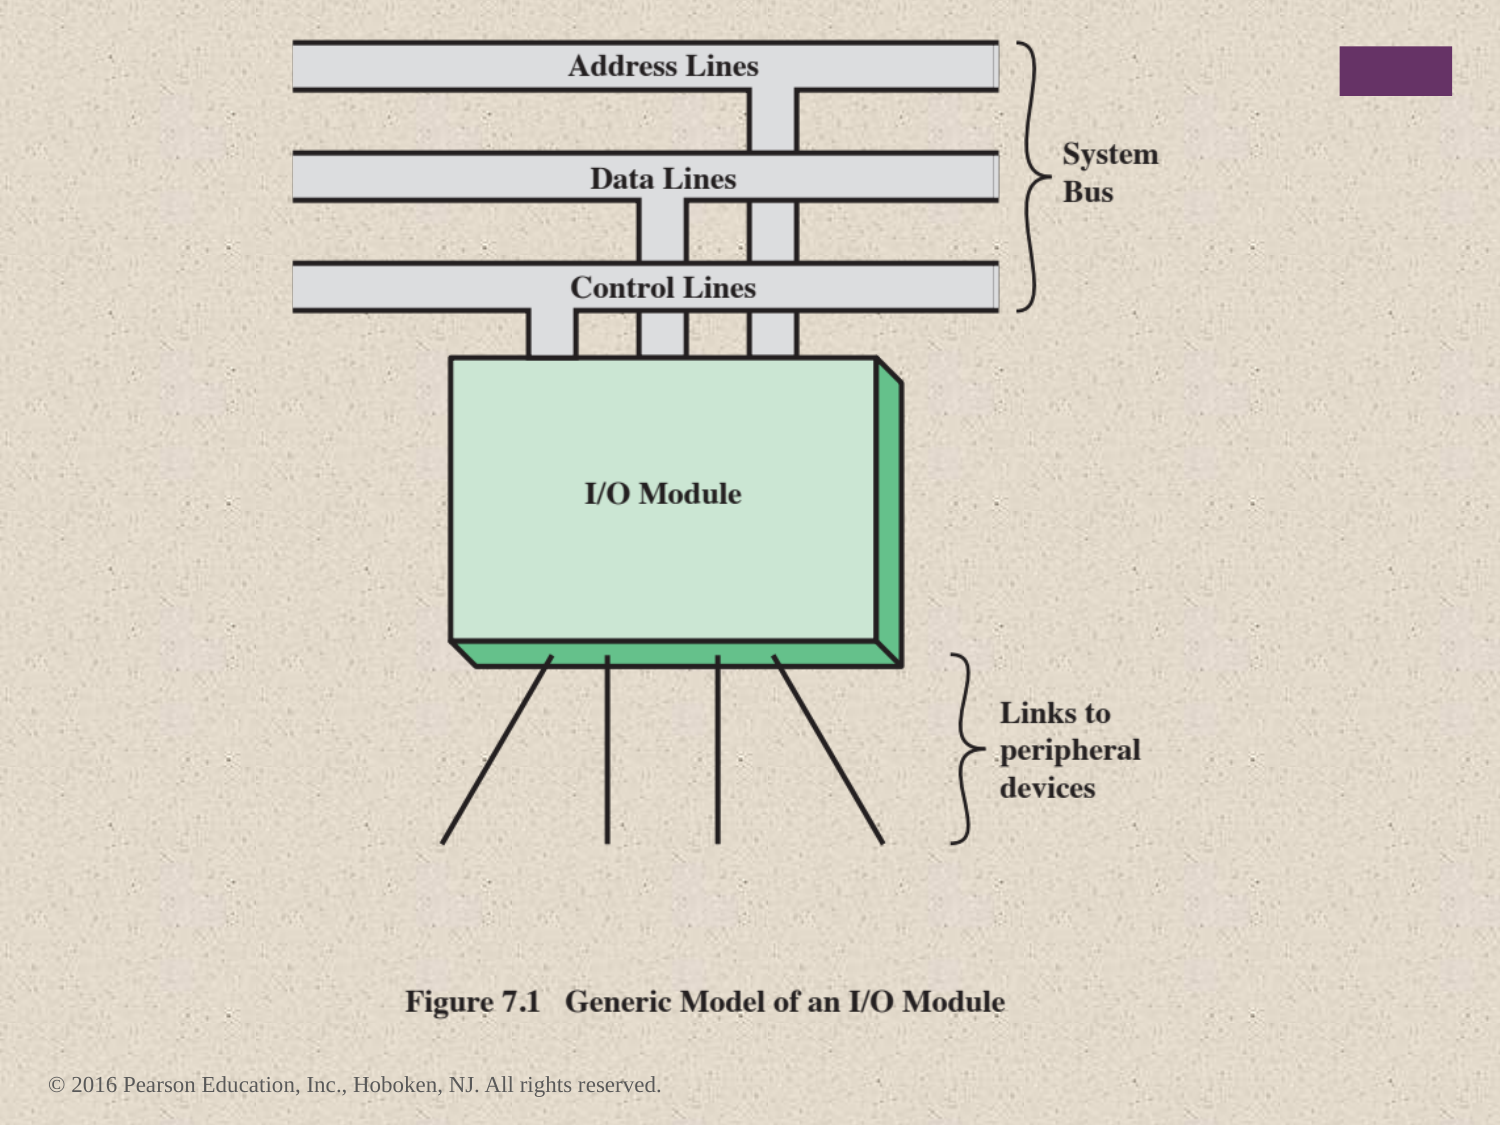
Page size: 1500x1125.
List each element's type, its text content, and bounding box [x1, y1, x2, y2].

footer © 2016 Pearson Education, Inc., Hoboken, NJ. All rights reserved. [33, 1053, 1038, 1114]
picture [241, 0, 1212, 1065]
picture [0, 0, 1500, 1125]
